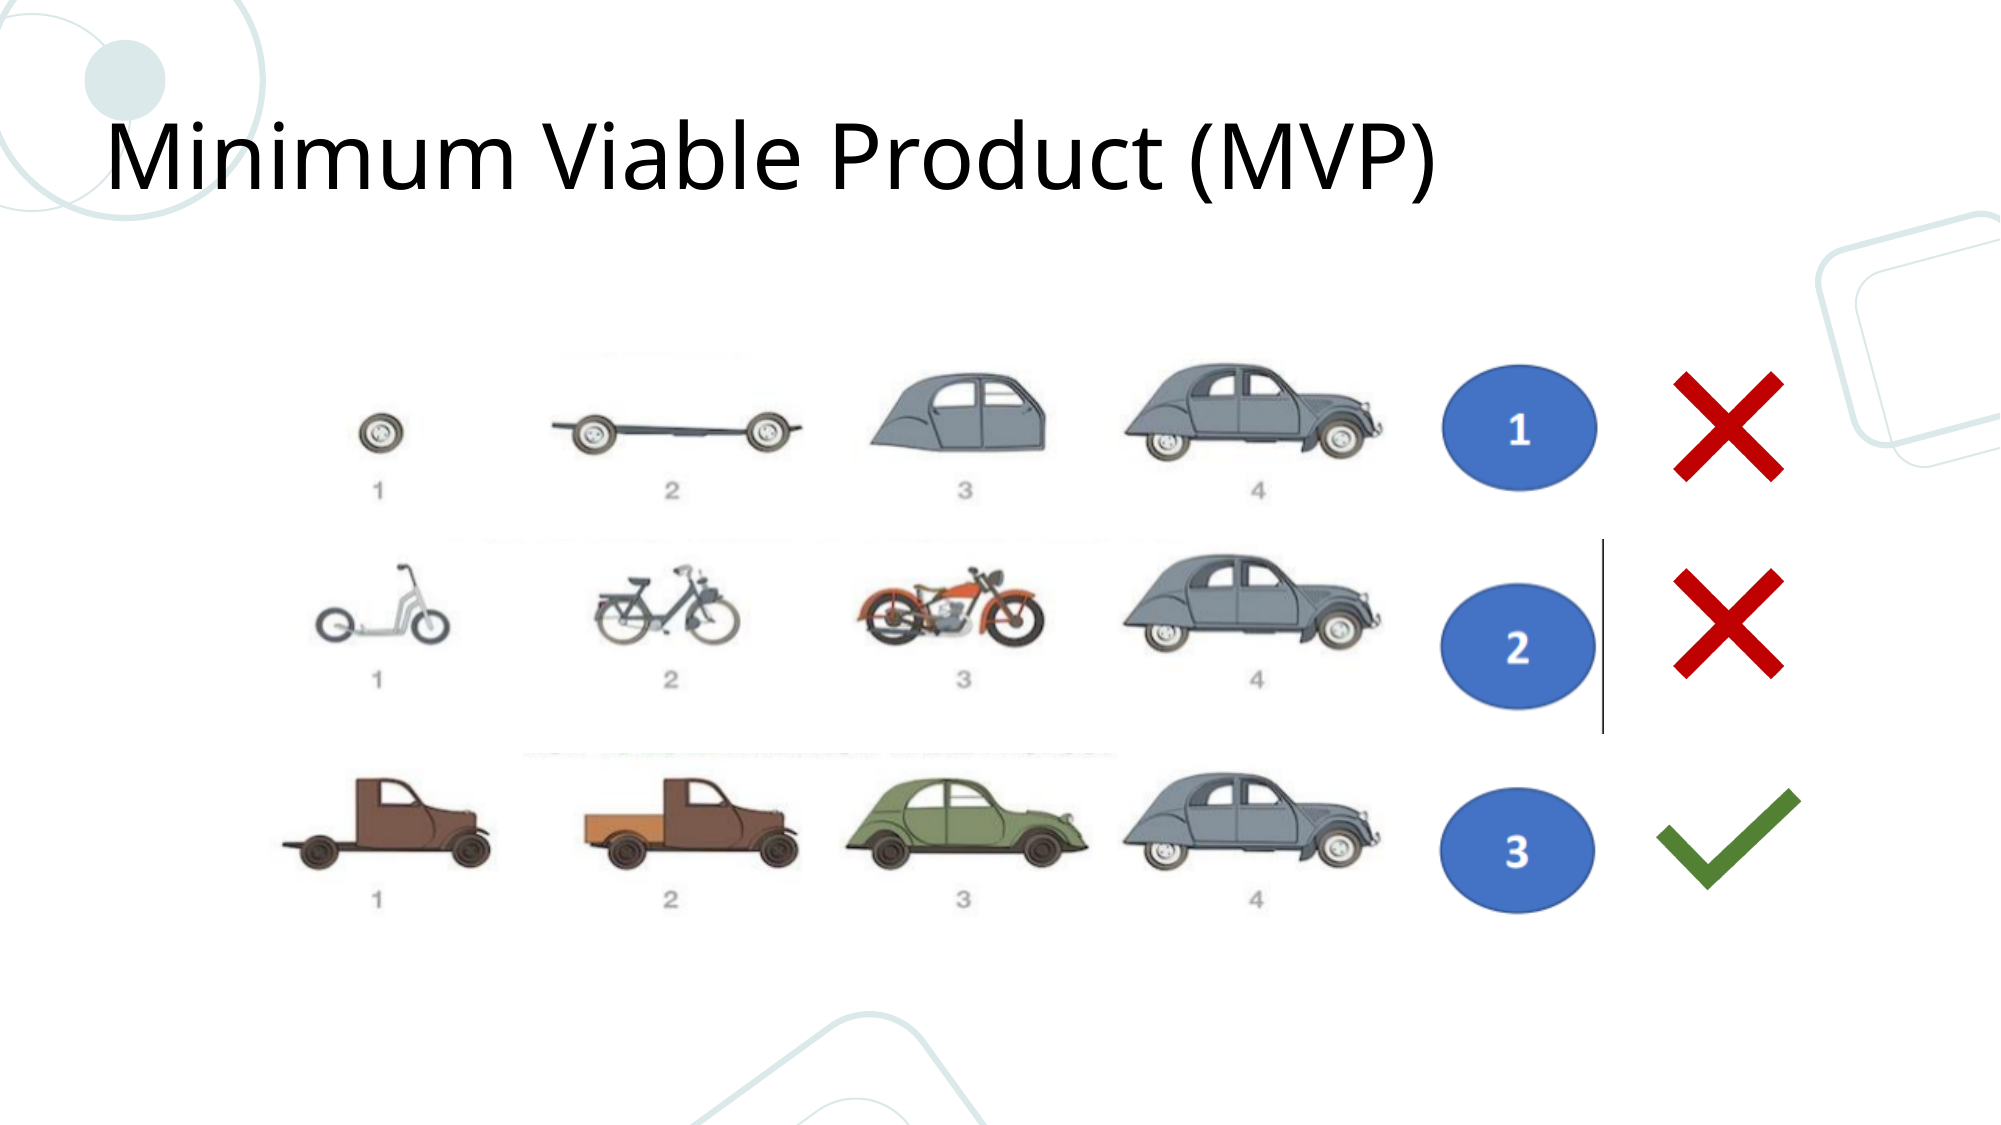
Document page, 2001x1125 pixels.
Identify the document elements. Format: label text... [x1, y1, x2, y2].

title Minimum Viable Product (MVP) [88, 70, 1912, 248]
picture [245, 539, 1604, 734]
picture [1653, 548, 1804, 699]
picture [246, 351, 1604, 510]
picture [1653, 351, 1804, 502]
picture [245, 753, 1597, 924]
picture [1653, 763, 1804, 914]
